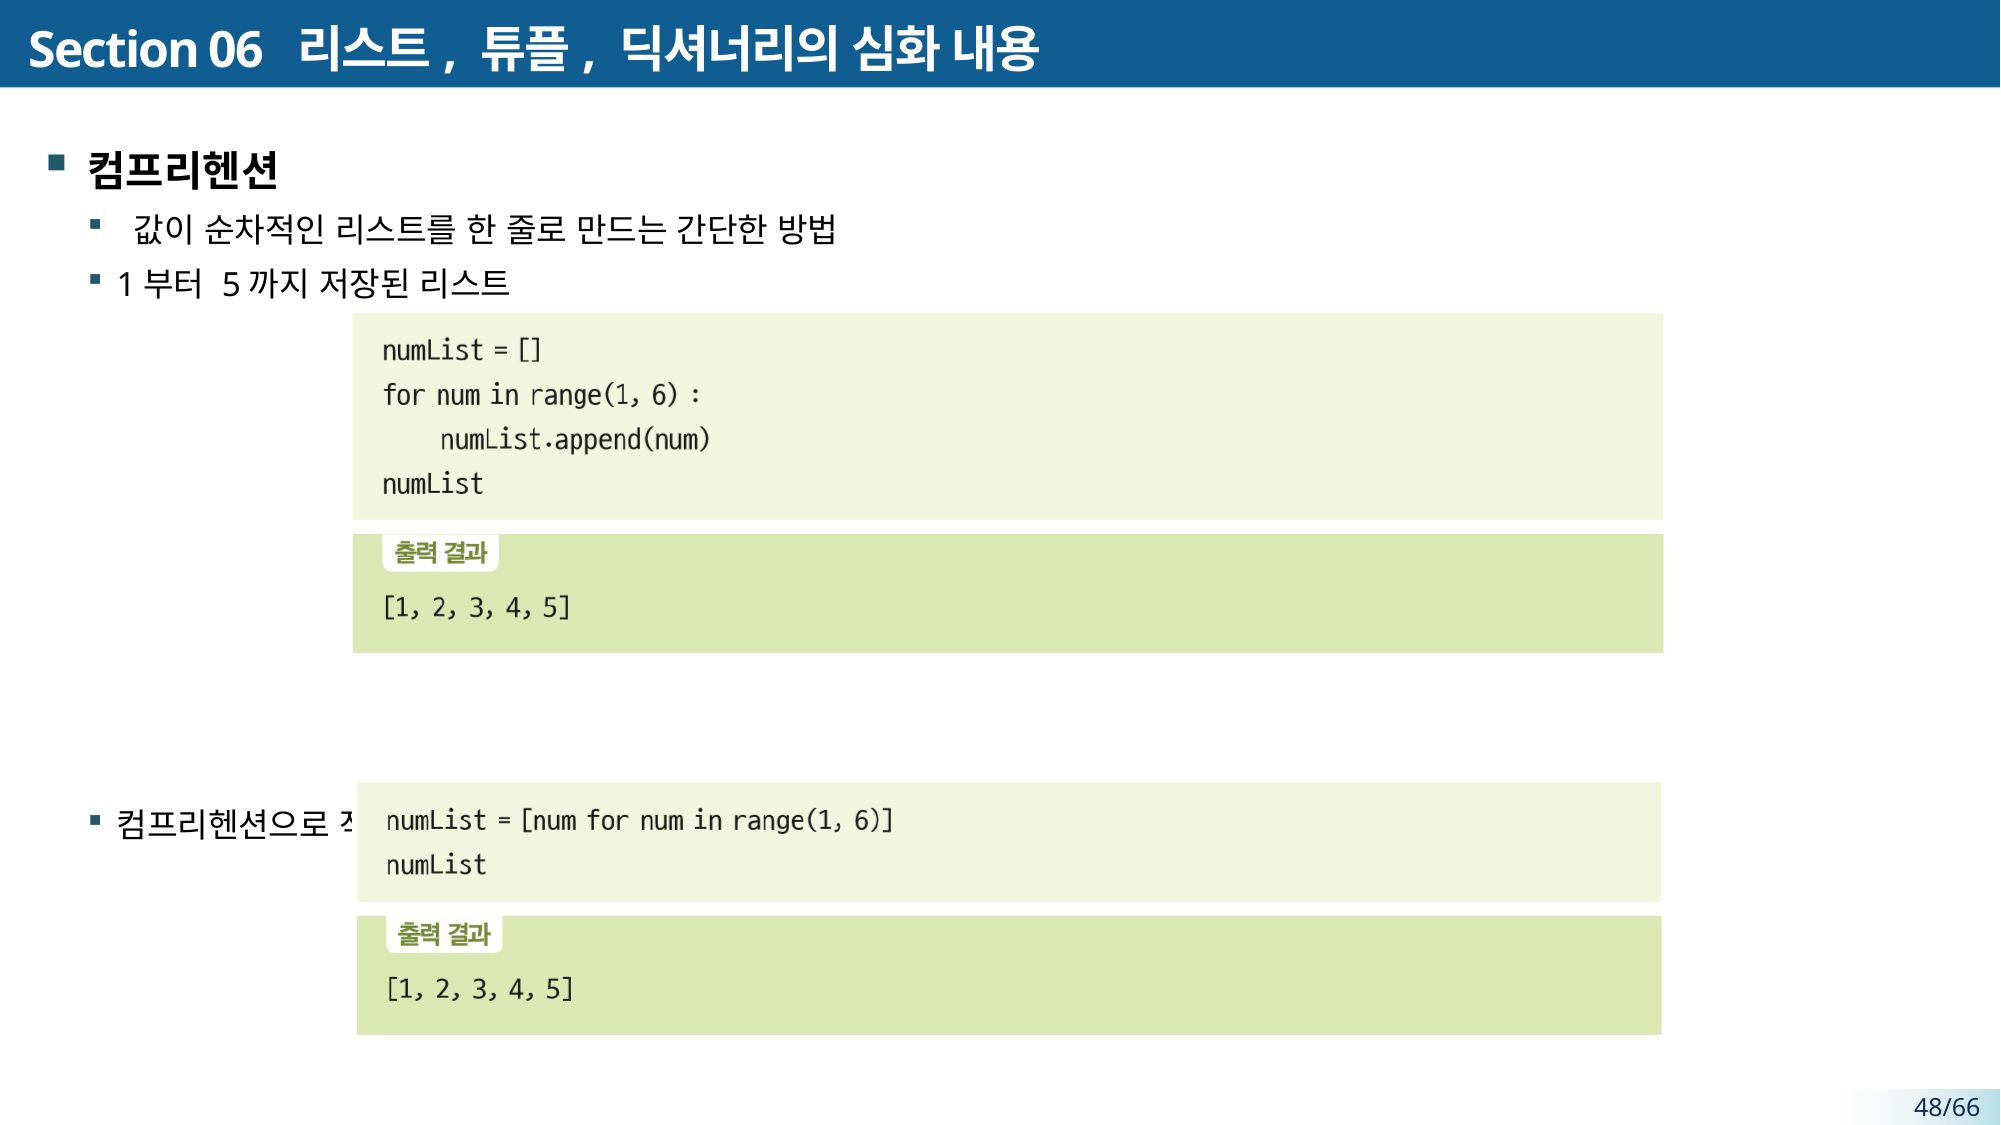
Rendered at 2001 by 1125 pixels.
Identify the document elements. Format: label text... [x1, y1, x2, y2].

picture [351, 311, 1665, 655]
list 컴프리헨션 값이 순차적인 리스트를 한 줄로 만드는 간단한 방법 1부터 5까지 저장된 리스트 컴프리헨션으로 작성 [13, 126, 1975, 1057]
picture [351, 776, 1665, 1039]
title Section 06 리스트, 튜플, 딕셔너리의 심화 내용 [13, 8, 1717, 87]
